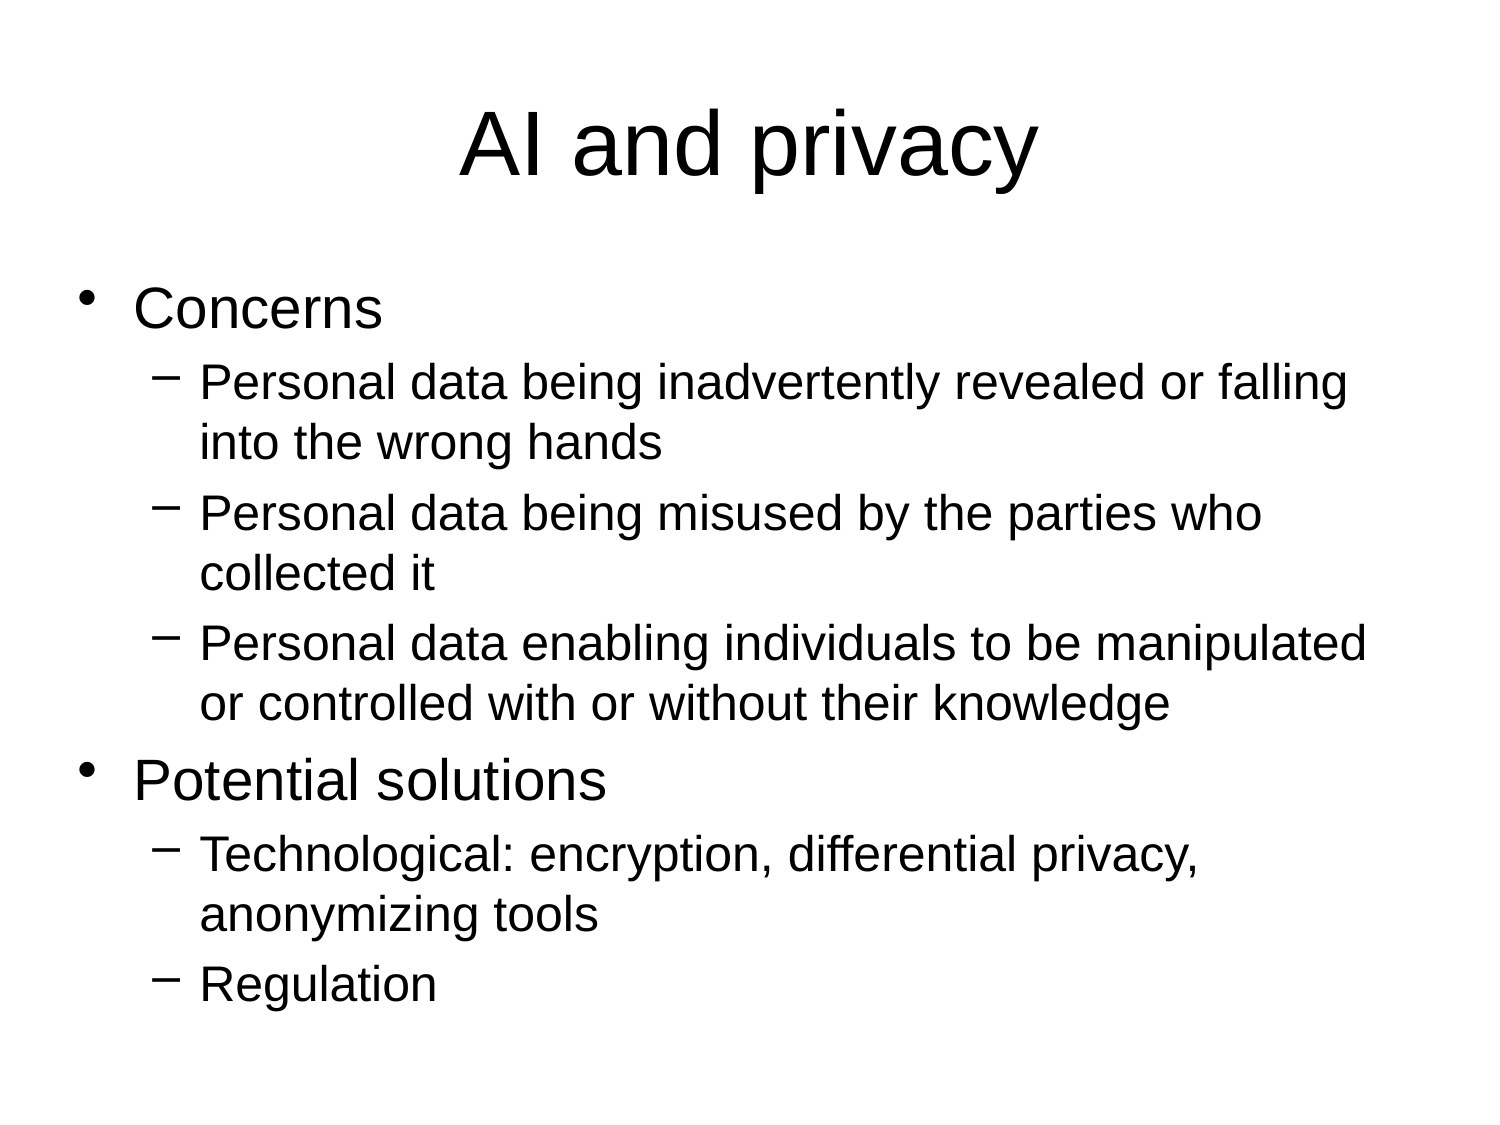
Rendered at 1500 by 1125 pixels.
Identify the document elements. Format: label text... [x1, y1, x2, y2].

list Concerns Personal data being inadvertently revealed or falling into the wrong hands Personal data being misused by the parties who collected it Personal data enabling individuals to be manipulated or controlled with or without their knowledge Potential solutions Technological: encryption, differential privacy, anonymizing tools Regulation [62, 262, 1426, 1006]
title AI and privacy [74, 44, 1426, 233]
